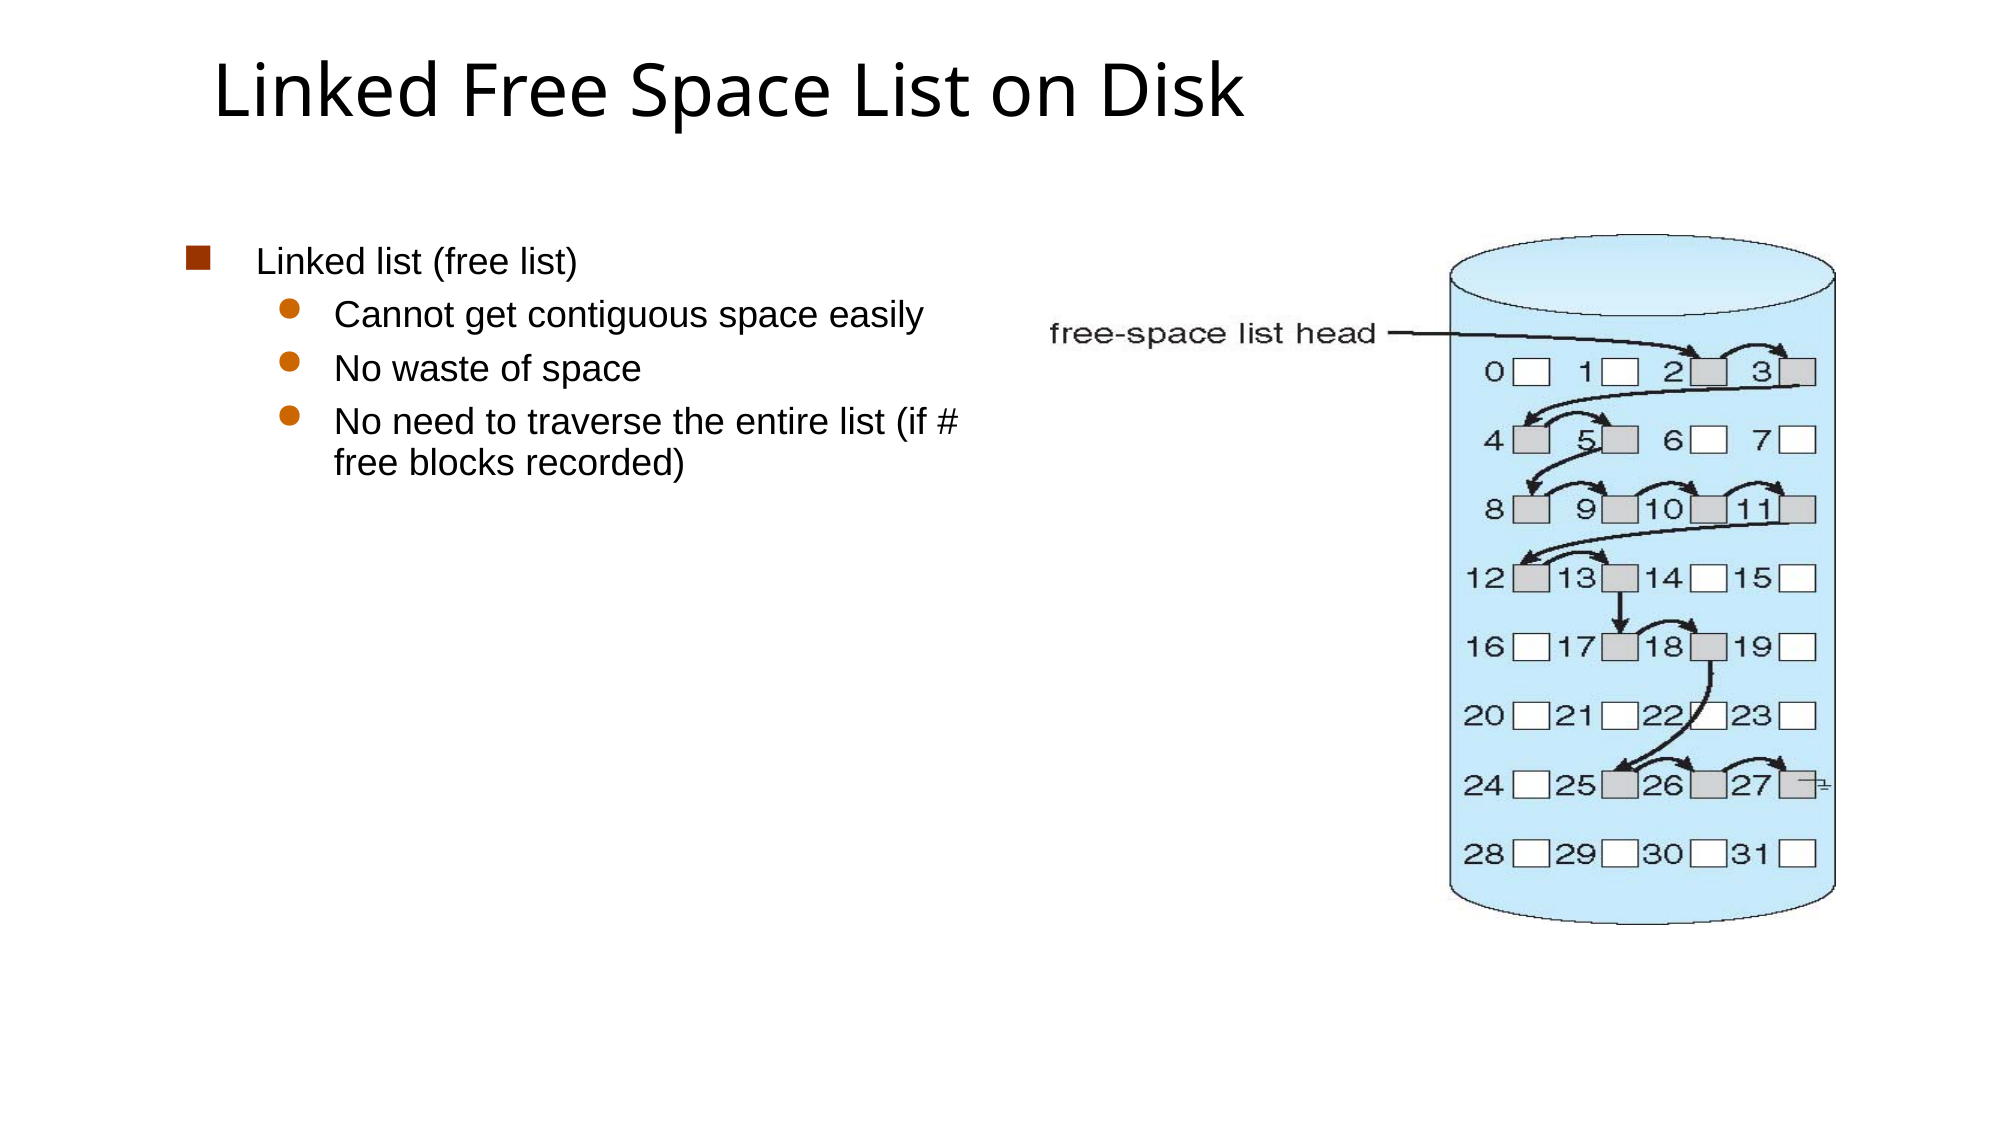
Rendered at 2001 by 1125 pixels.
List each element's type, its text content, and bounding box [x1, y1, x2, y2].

text_box Linked list (free list) Cannot get contiguous space easily No waste of space No need to traverse the entire list (if # free blocks recorded) [176, 202, 993, 946]
title Linked Free Space List on Disk [197, 45, 1900, 141]
picture [1050, 234, 1836, 925]
